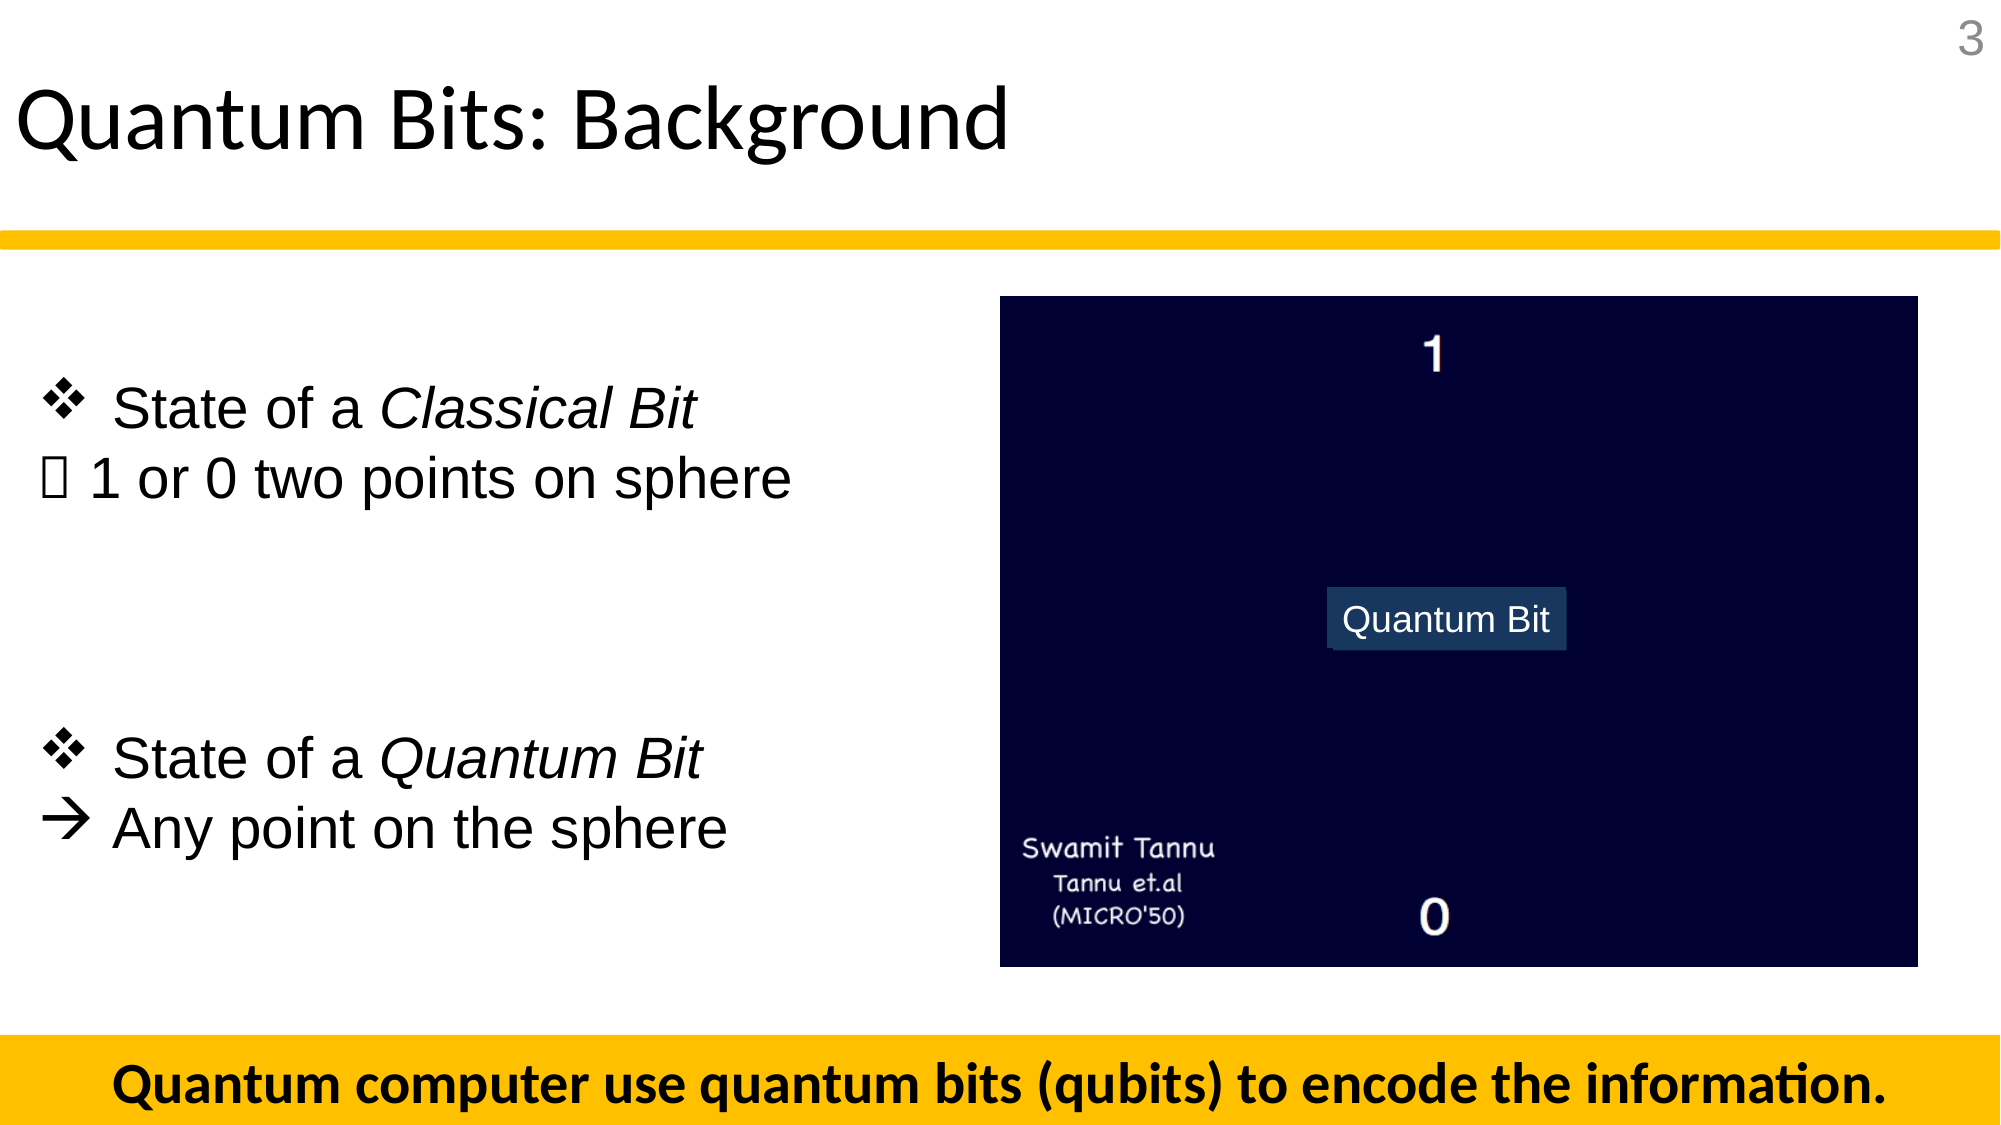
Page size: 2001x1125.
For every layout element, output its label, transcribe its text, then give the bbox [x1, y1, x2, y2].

slide_number 3 [1893, 0, 2000, 72]
text_box Quantum computer use quantum bits (qubits) to encode the information. [0, 1033, 2000, 1125]
text_box State of a Classical Bit  1 or 0 two points on sphere State of a Quantum Bit Any point on the sphere [23, 363, 838, 868]
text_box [999, 295, 1920, 968]
title Quantum Bits: Background [0, 19, 1741, 207]
